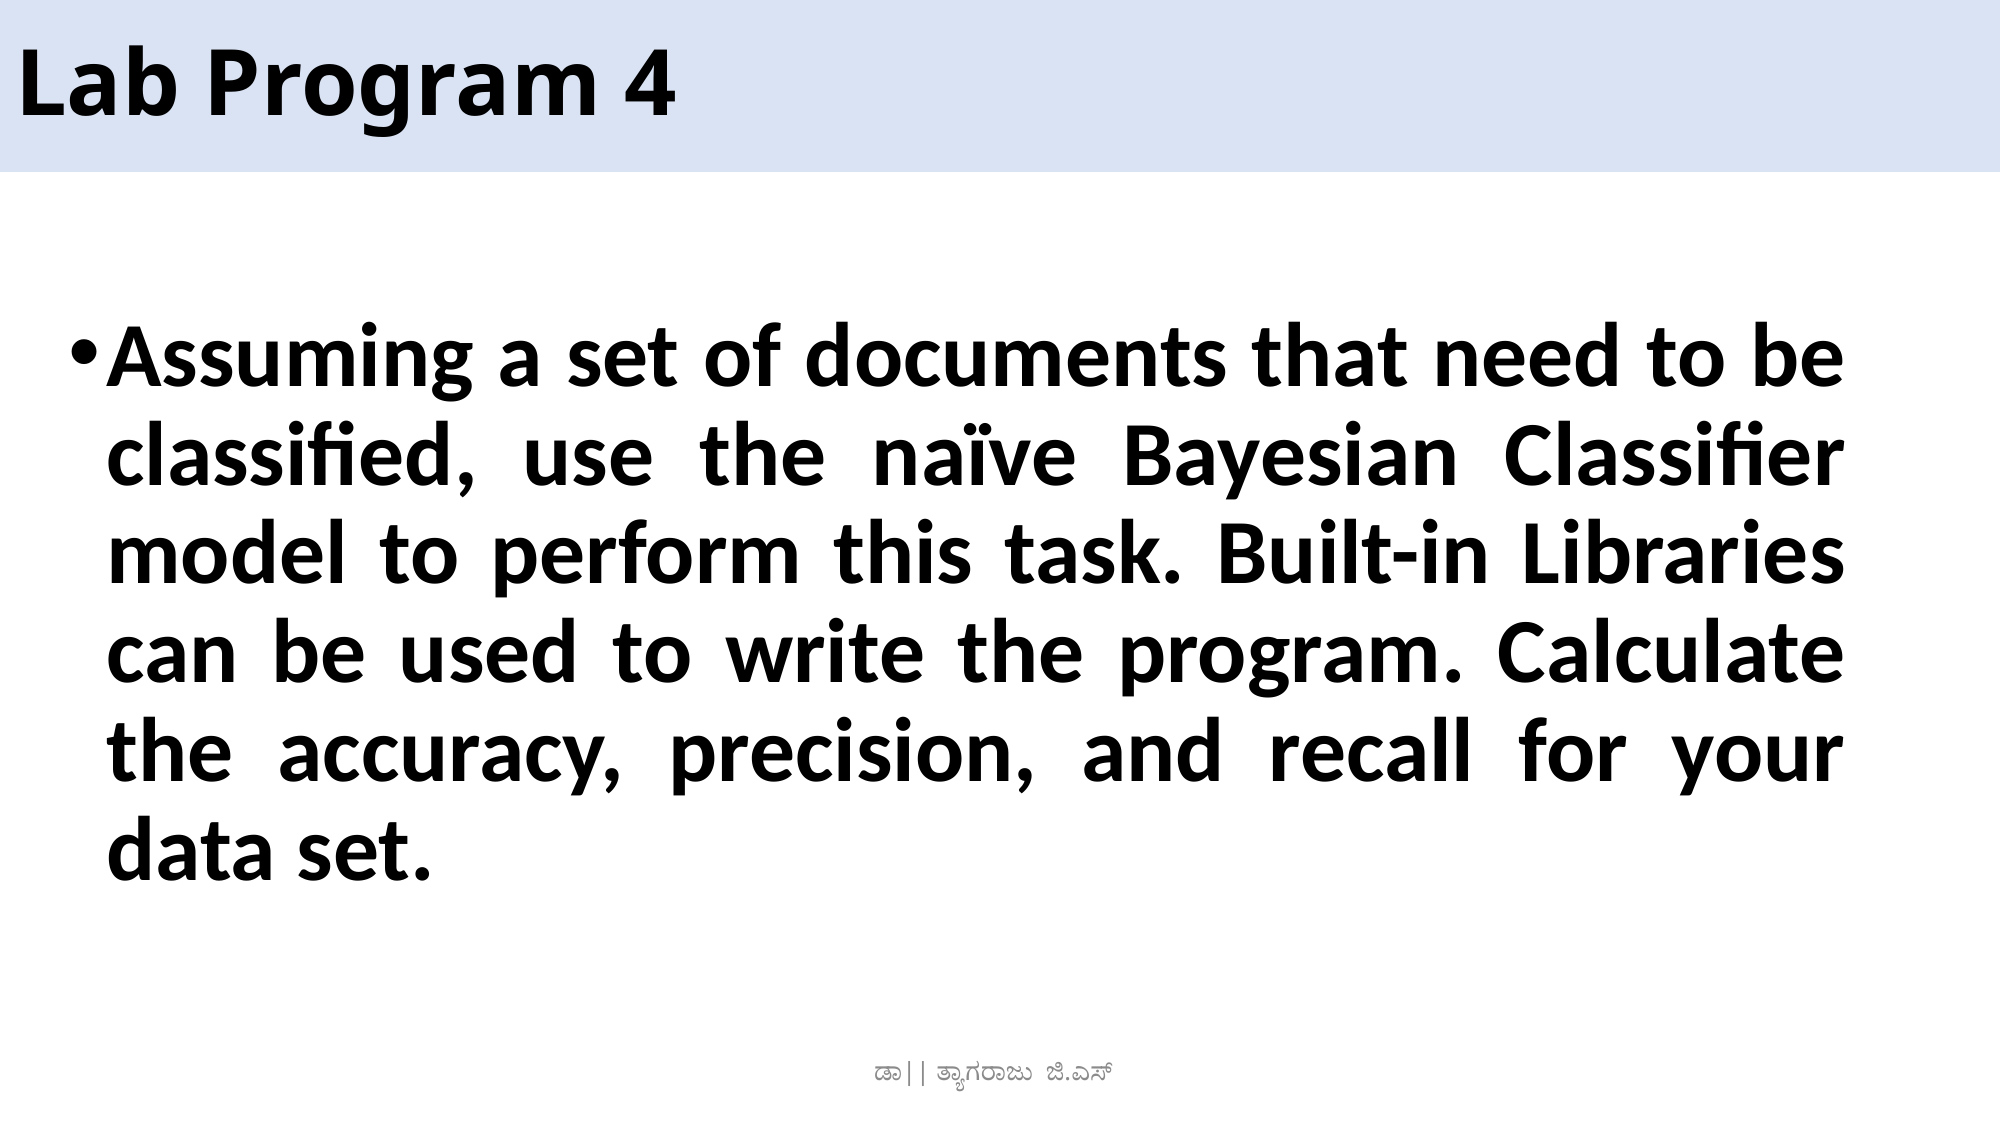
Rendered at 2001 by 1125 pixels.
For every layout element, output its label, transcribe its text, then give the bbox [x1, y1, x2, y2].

list Assuming a set of documents that need to be classified, use the naïve Bayesian Classifier model to perform this task. Built-in Libraries can be used to write the program. Calculate the accuracy, precision, and recall for your data set. [53, 299, 1863, 1014]
title Lab Program 4 [0, 0, 2000, 172]
footer ಡಾ|| ತ್ಯಾಗರಾಜು ಜಿ.ಎಸ್ [662, 1042, 1338, 1103]
